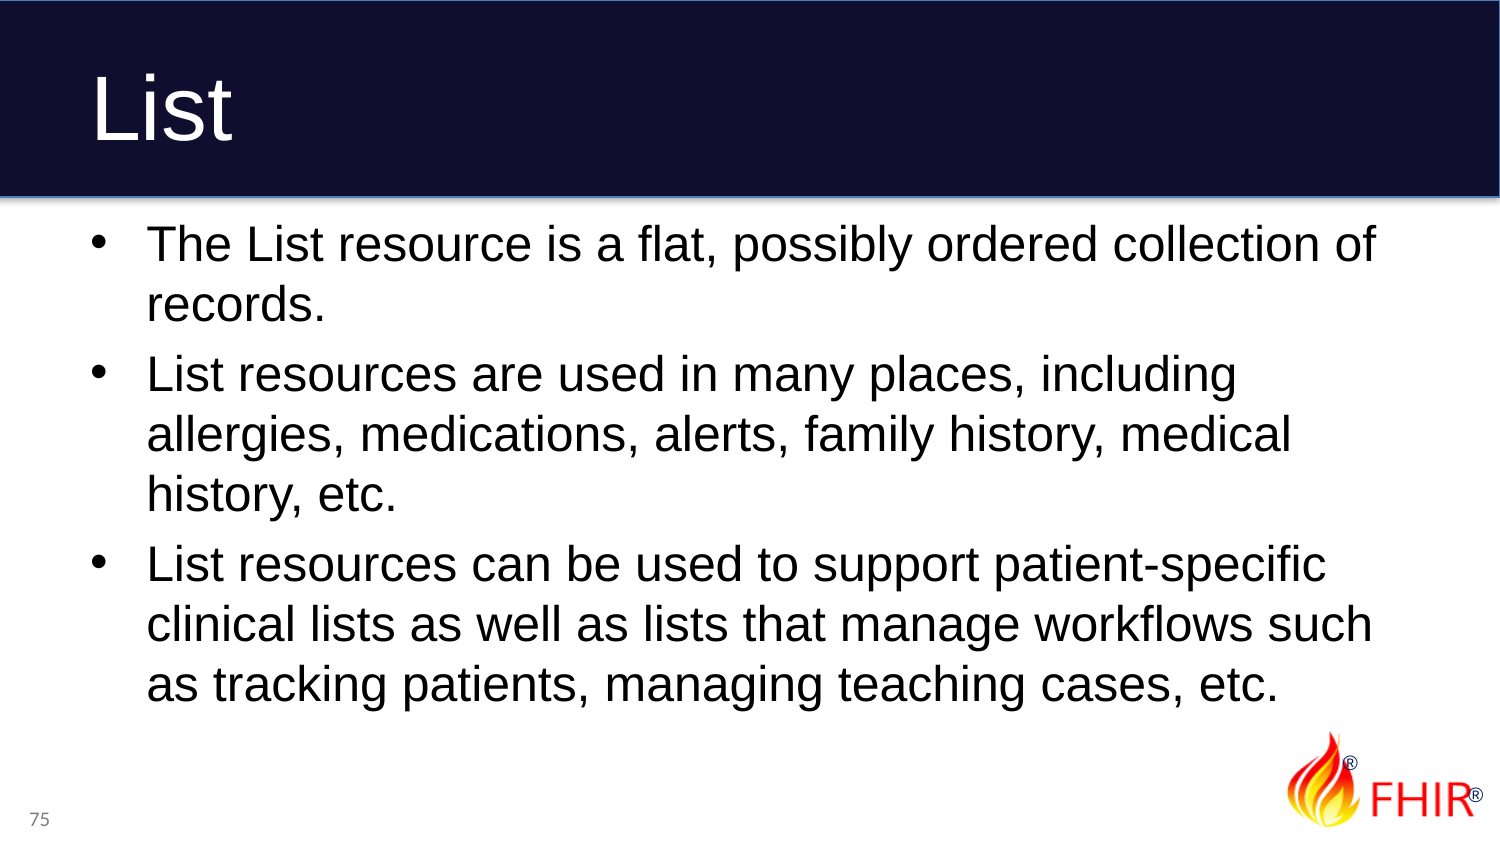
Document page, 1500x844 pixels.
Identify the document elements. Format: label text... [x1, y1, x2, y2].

list The List resource is a flat, possibly ordered collection of records. List resources are used in many places, including allergies, medications, alerts, family history, medical history, etc. List resources can be used to support patient-specific clinical lists as well as lists that manage workflows such as tracking patients, managing teaching cases, etc. [75, 204, 1425, 761]
picture [1279, 726, 1481, 833]
title List [75, 33, 1425, 175]
